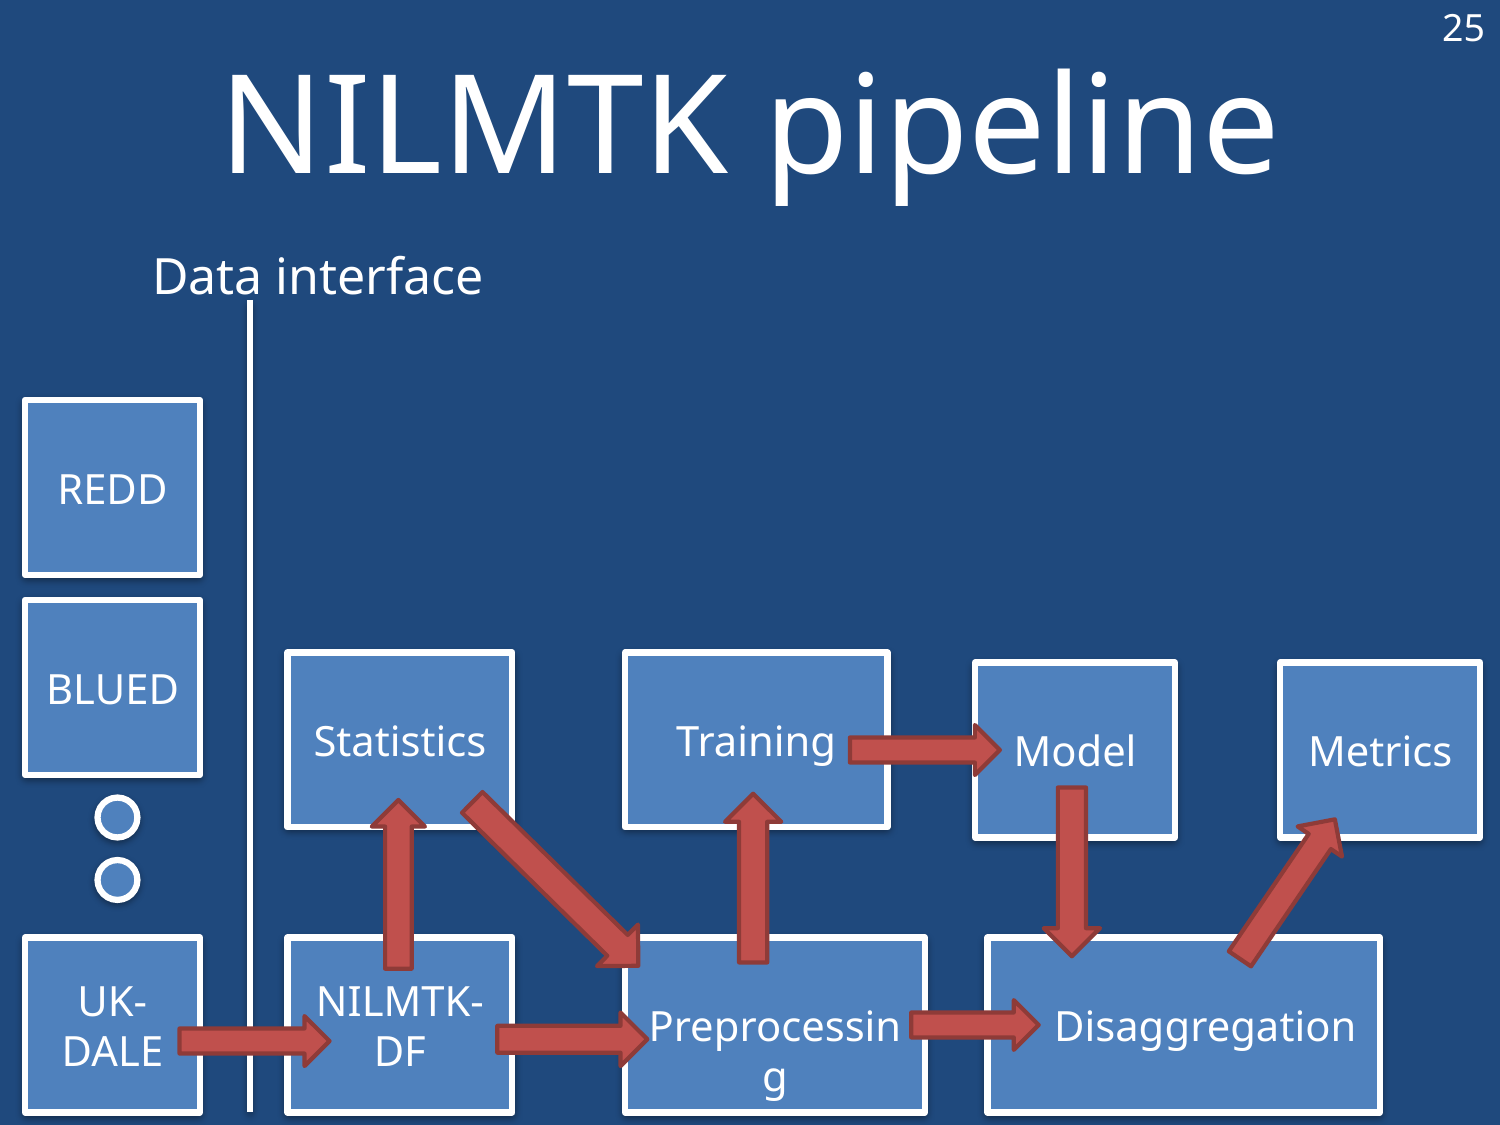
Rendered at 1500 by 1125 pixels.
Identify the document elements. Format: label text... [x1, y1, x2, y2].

text_box Training [622, 649, 891, 830]
slide_number 25 [1149, 0, 1500, 60]
text_box REDD [22, 397, 203, 578]
text_box Data interface [137, 237, 550, 313]
text_box [909, 998, 1041, 1052]
text_box [847, 723, 1003, 777]
text_box [94, 856, 141, 904]
text_box BLUED [22, 597, 203, 778]
text_box Metrics [1277, 659, 1483, 841]
text_box Statistics [284, 649, 515, 830]
text_box [495, 1010, 650, 1068]
text_box Model [972, 659, 1178, 841]
text_box Disaggregation [984, 934, 1383, 1116]
text_box [459, 789, 641, 969]
text_box UK-DALE [22, 934, 203, 1116]
text_box [1041, 785, 1102, 959]
text_box NILMTK-DF [284, 934, 515, 1116]
text_box [177, 1026, 245, 1056]
title NILMTK pipeline [75, 24, 1425, 213]
text_box [94, 794, 141, 841]
text_box [723, 791, 784, 965]
text_box [1226, 817, 1345, 969]
text_box [369, 797, 427, 971]
text_box Preprocessing [622, 934, 928, 1116]
text_box [254, 1014, 332, 1068]
